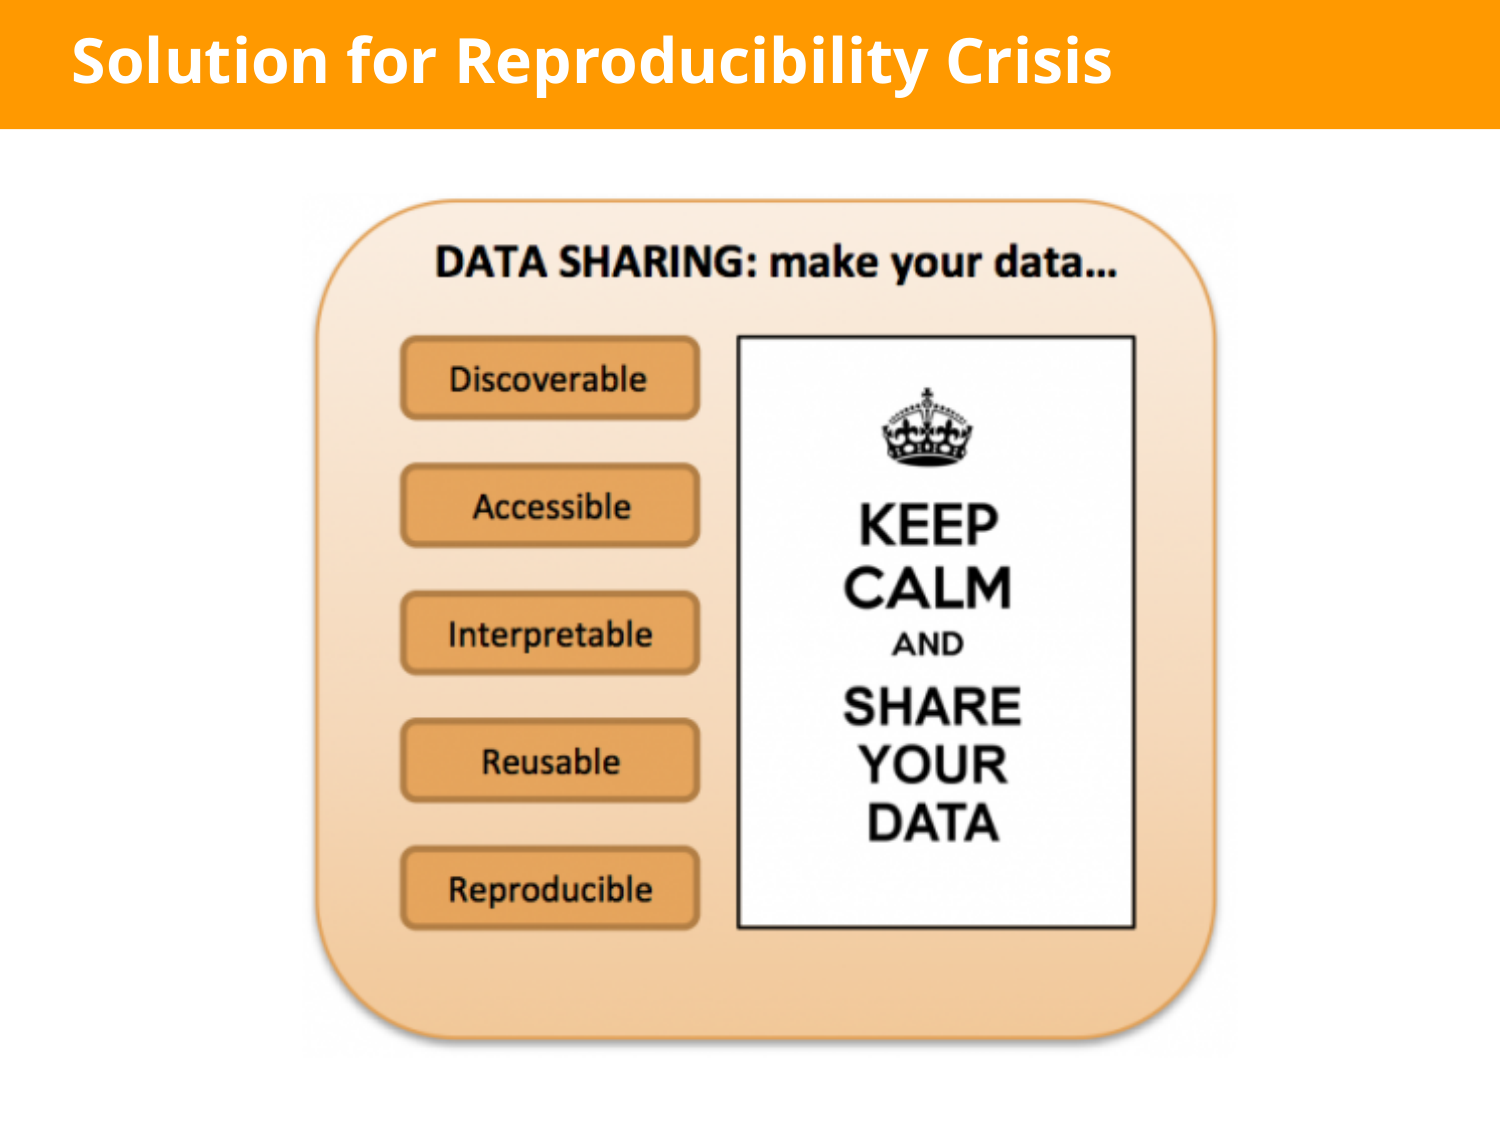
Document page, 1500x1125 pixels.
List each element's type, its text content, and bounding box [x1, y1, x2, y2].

title Solution for Reproducibility Crisis [56, 0, 1483, 117]
picture [302, 192, 1238, 1058]
text_box [0, 0, 1500, 130]
